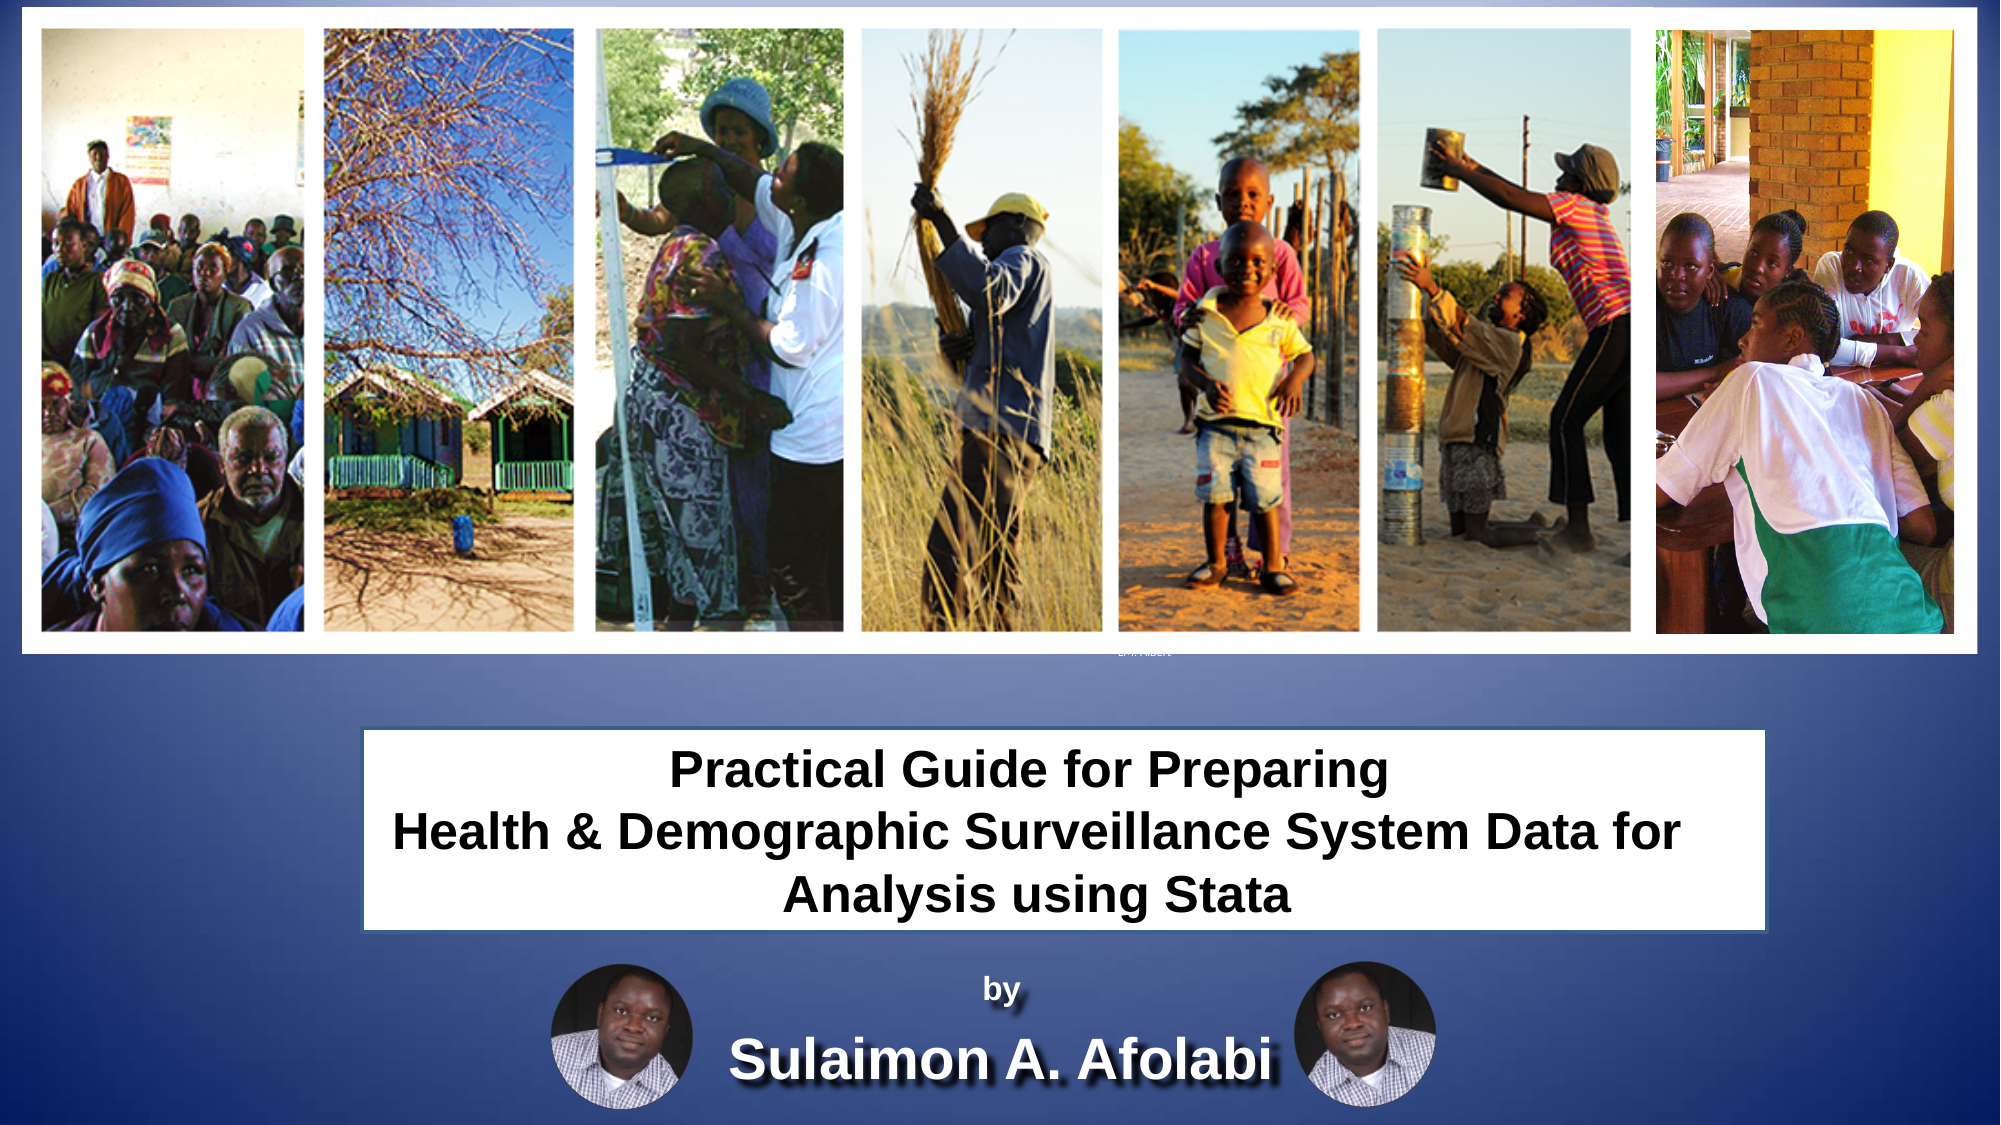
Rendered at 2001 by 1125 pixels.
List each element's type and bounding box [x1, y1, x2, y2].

picture [0, 0, 2000, 1125]
text_box [21, 7, 1978, 655]
